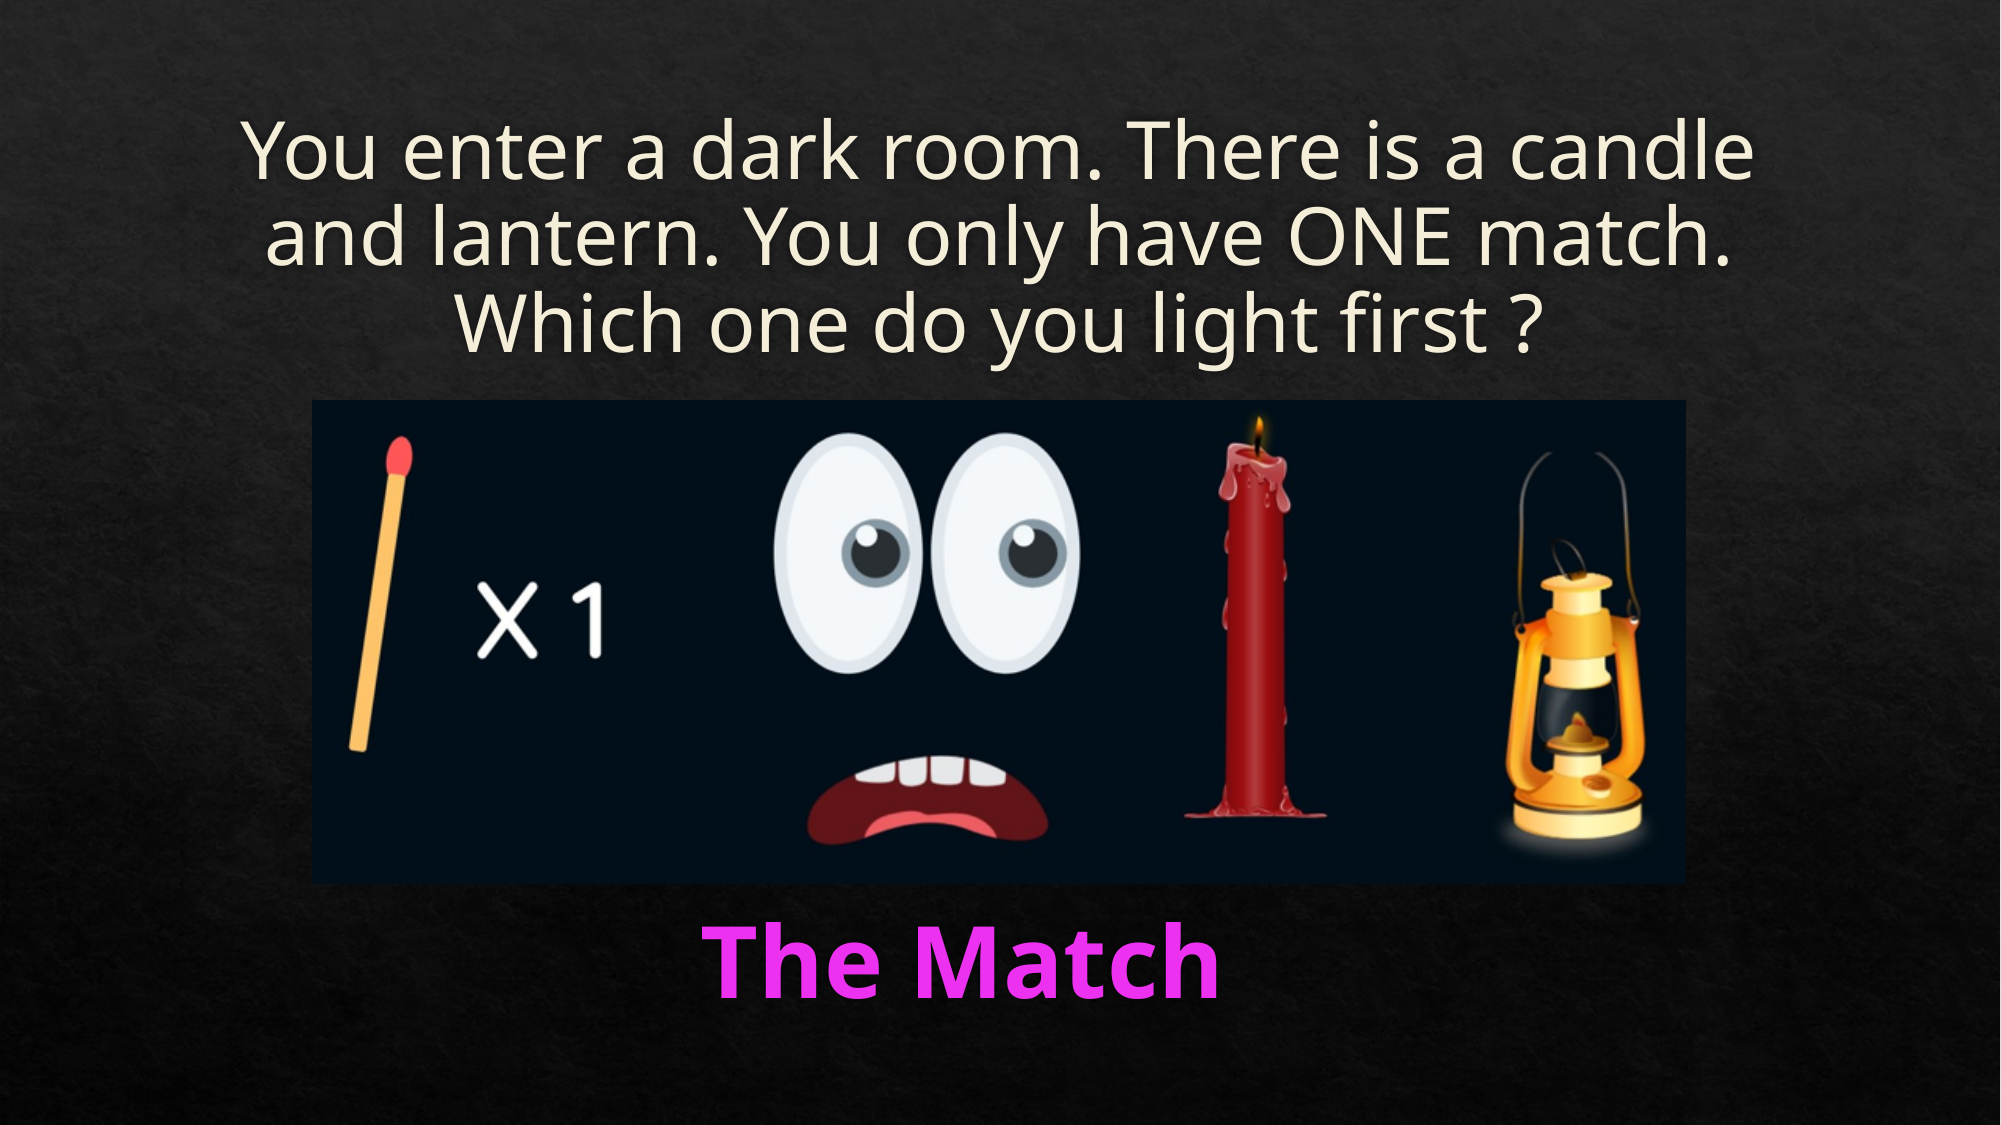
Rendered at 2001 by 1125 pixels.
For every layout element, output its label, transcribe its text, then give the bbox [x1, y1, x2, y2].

picture [312, 400, 1687, 884]
title You enter a dark room. There is a candle and lantern. You only have ONE match. Which one do you light first ? [149, 99, 1849, 380]
text_box The Match [541, 907, 1384, 1025]
